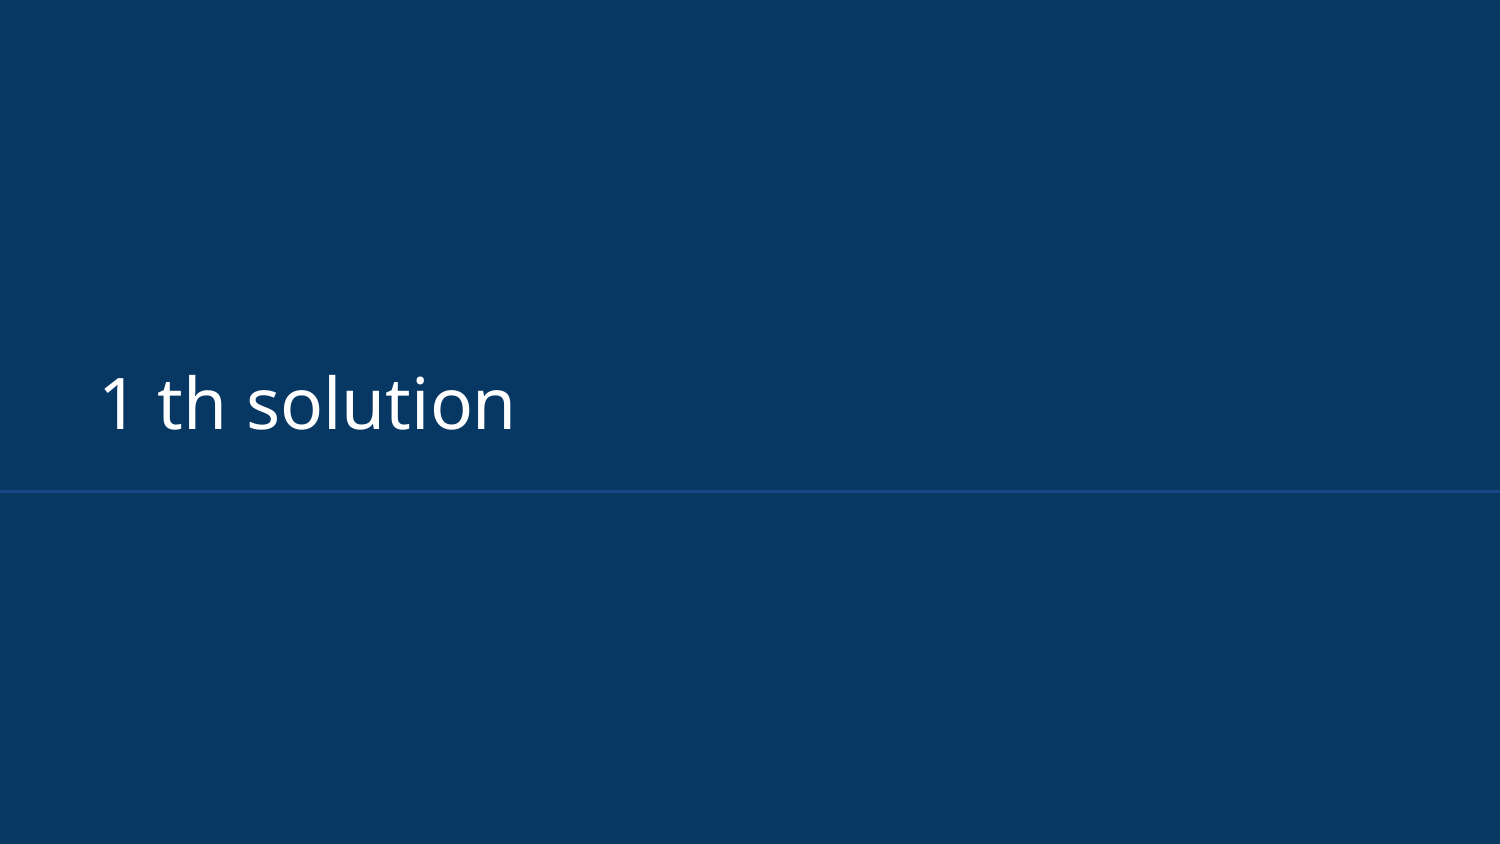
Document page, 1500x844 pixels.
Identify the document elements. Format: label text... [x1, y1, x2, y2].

title 1 th solution [83, 337, 1417, 466]
